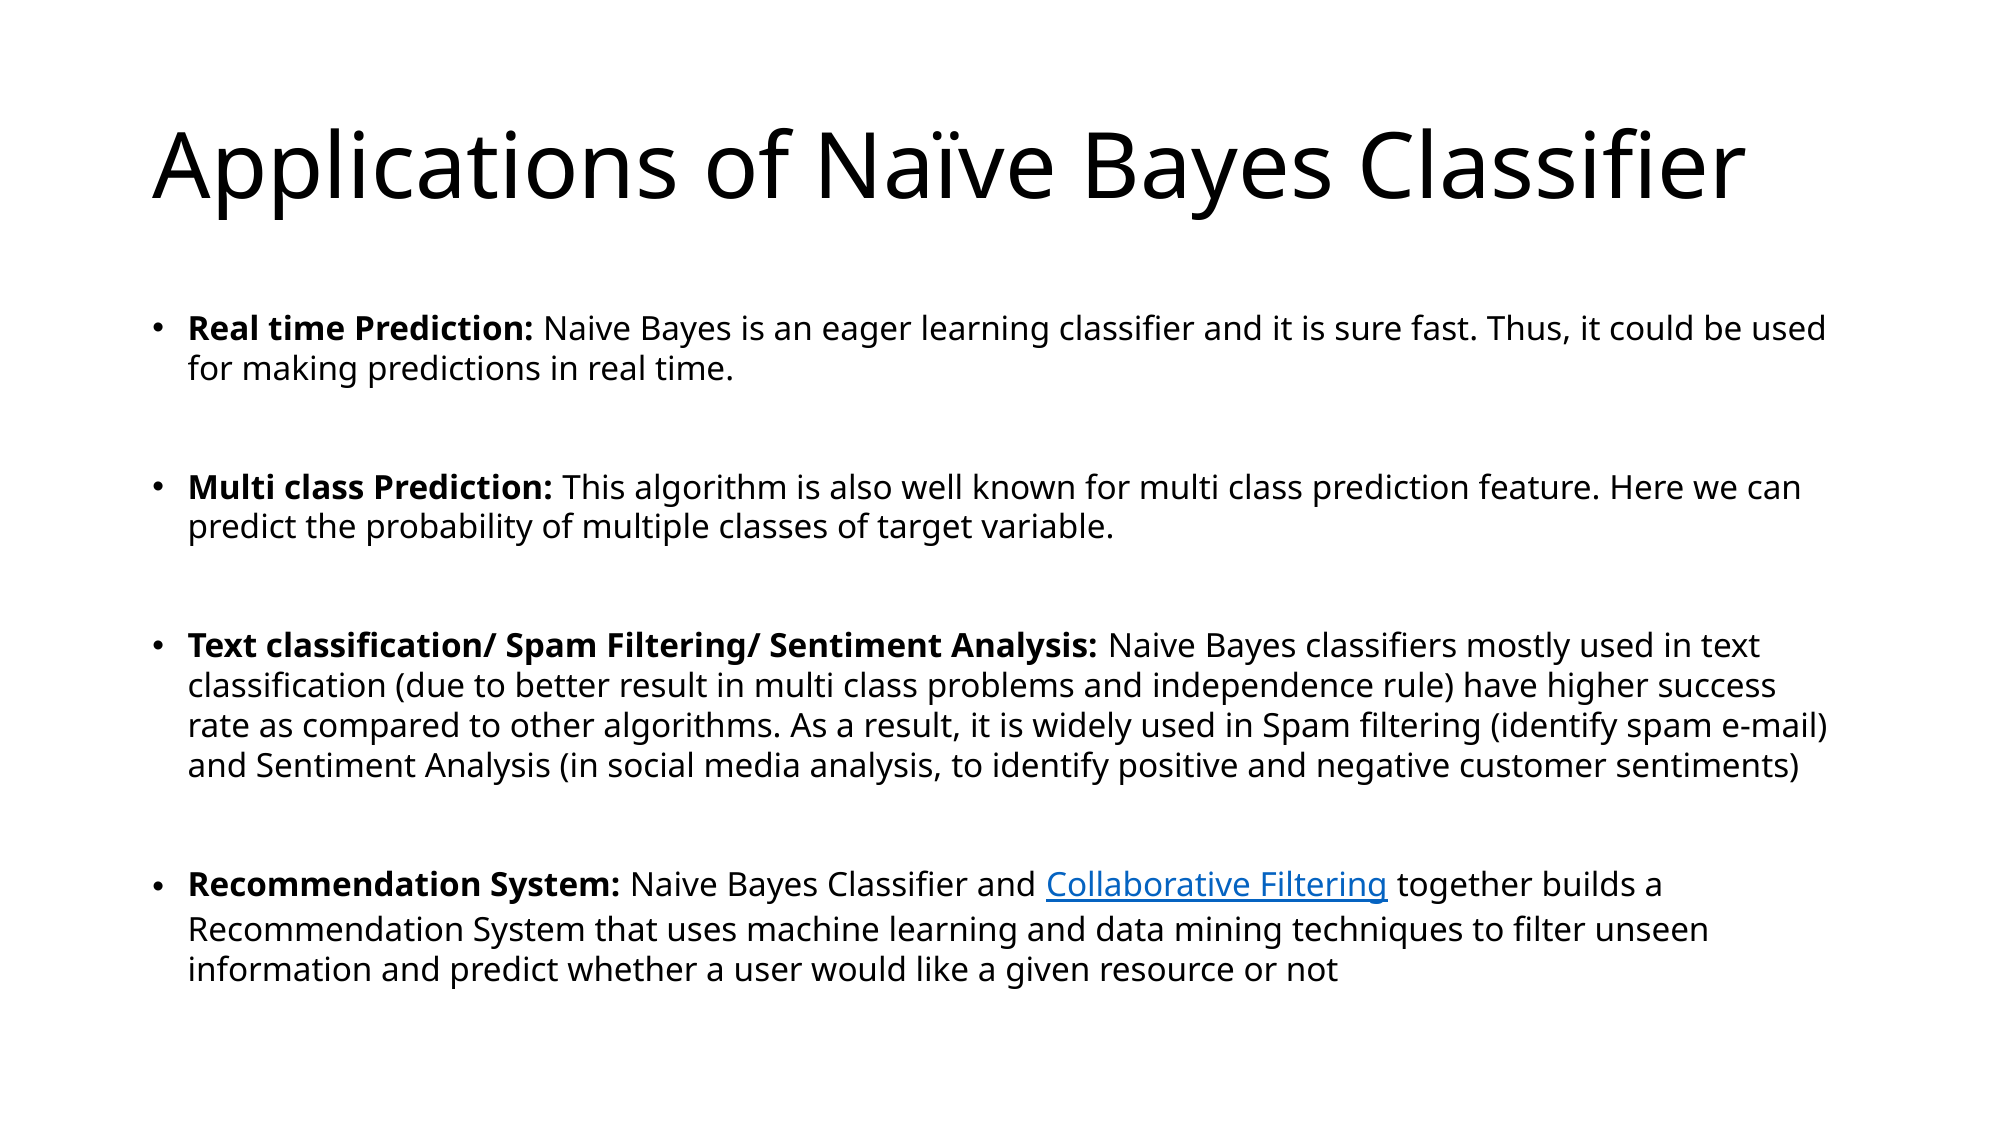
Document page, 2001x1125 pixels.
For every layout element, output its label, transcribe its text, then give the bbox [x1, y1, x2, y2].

list Real time Prediction: Naive Bayes is an eager learning classifier and it is sure fast. Thus, it could be used for making predictions in real time. Multi class Prediction: This algorithm is also well known for multi class prediction feature. Here we can predict the probability of multiple classes of target variable. Text classification/ Spam Filtering/ Sentiment Analysis: Naive Bayes classifiers mostly used in text classification (due to better result in multi class problems and independence rule) have higher success rate as compared to other algorithms. As a result, it is widely used in Spam filtering (identify spam e-mail) and Sentiment Analysis (in social media analysis, to identify positive and negative customer sentiments) Recommendation System: Naive Bayes Classifier and Collaborative Filtering together builds a Recommendation System that uses machine learning and data mining techniques to filter unseen information and predict whether a user would like a given resource or not [137, 299, 1863, 1014]
title Applications of Naïve Bayes Classifier [137, 59, 1863, 278]
